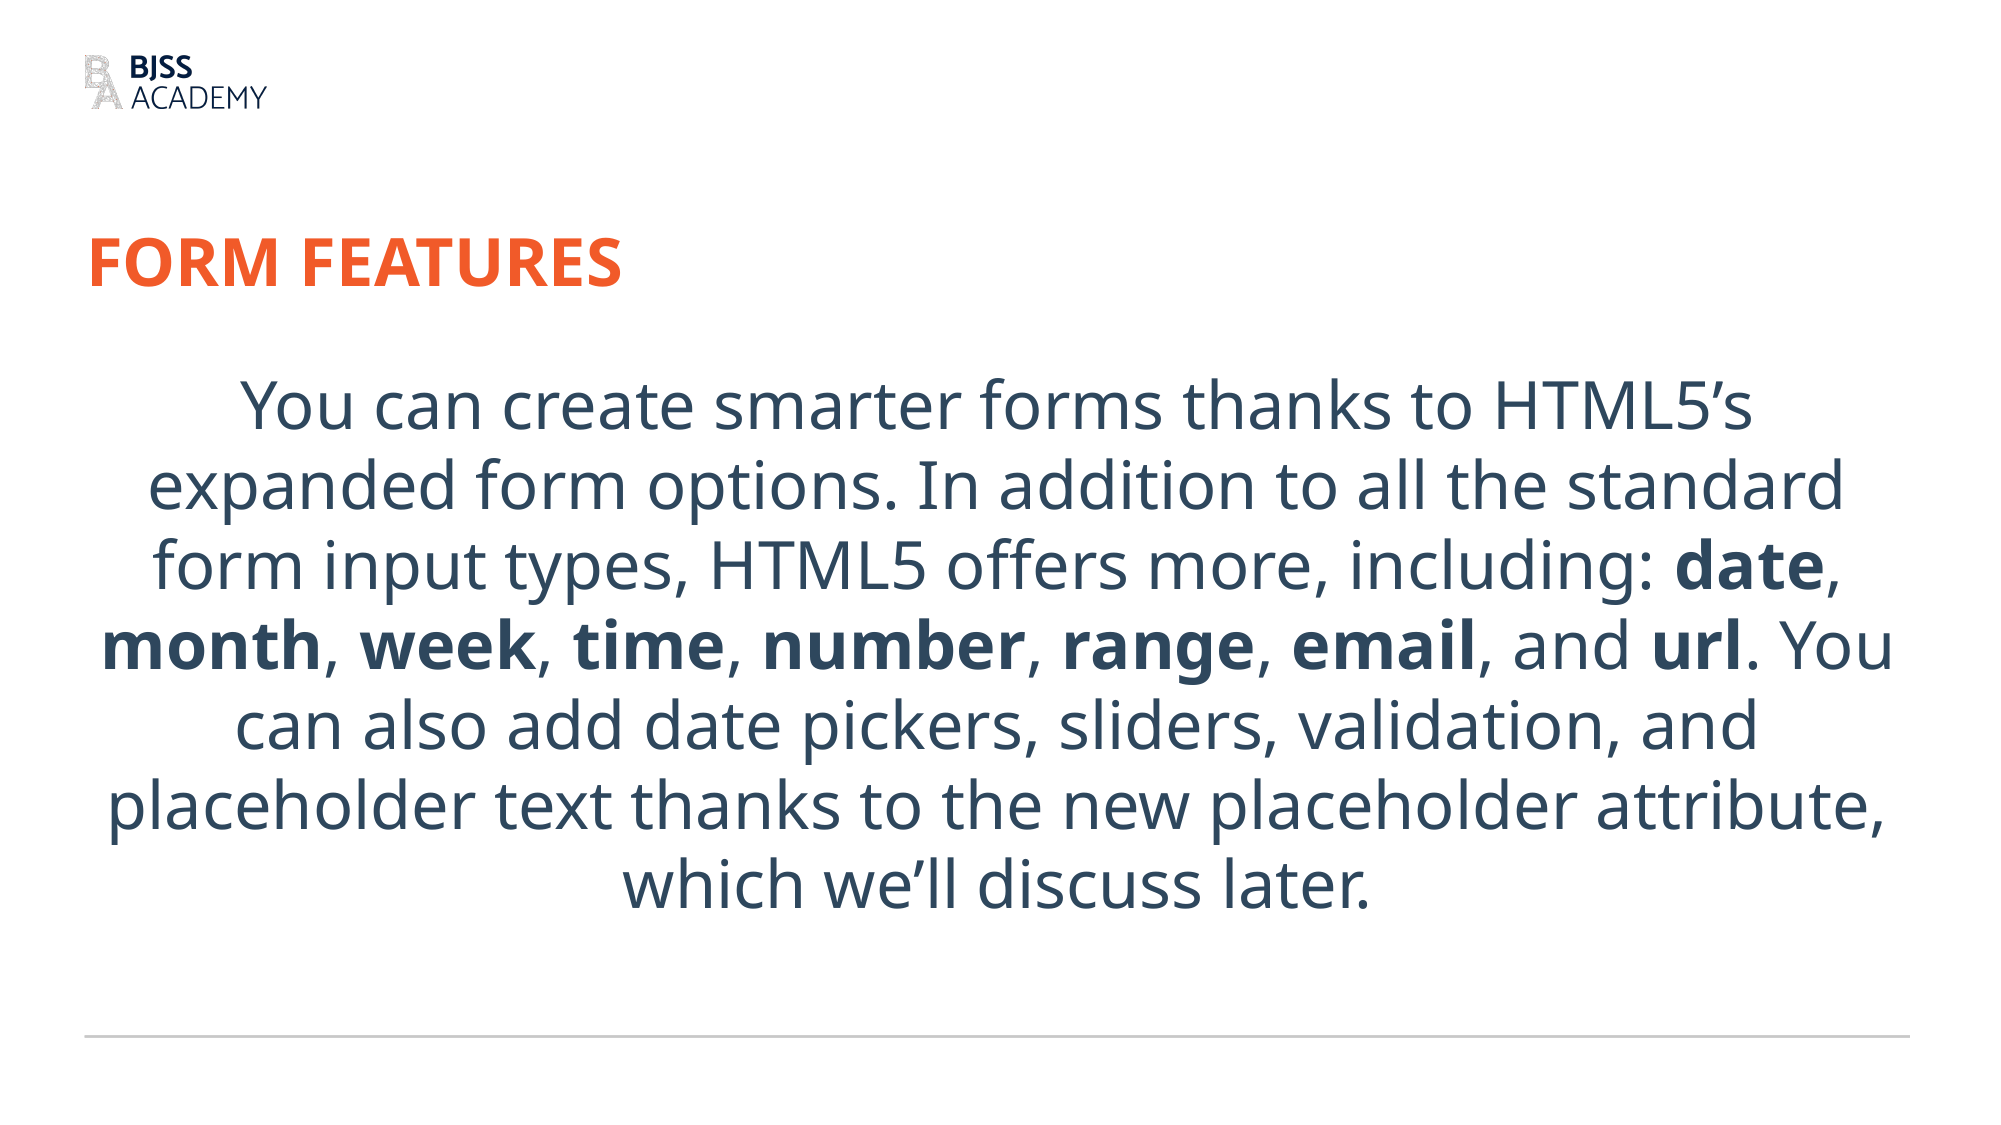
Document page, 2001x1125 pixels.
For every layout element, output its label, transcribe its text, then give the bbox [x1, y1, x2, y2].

picture [85, 55, 267, 109]
title Form Features [86, 144, 1911, 300]
list You can create smarter forms thanks to HTML5’s expanded form options. In addition to all the standard form input types, HTML5 offers more, including: date, month, week, time, number, range, email, and url. You can also add date pickers, sliders, validation, and placeholder text thanks to the new placeholder attribute, which we’ll discuss later. [86, 362, 1911, 981]
